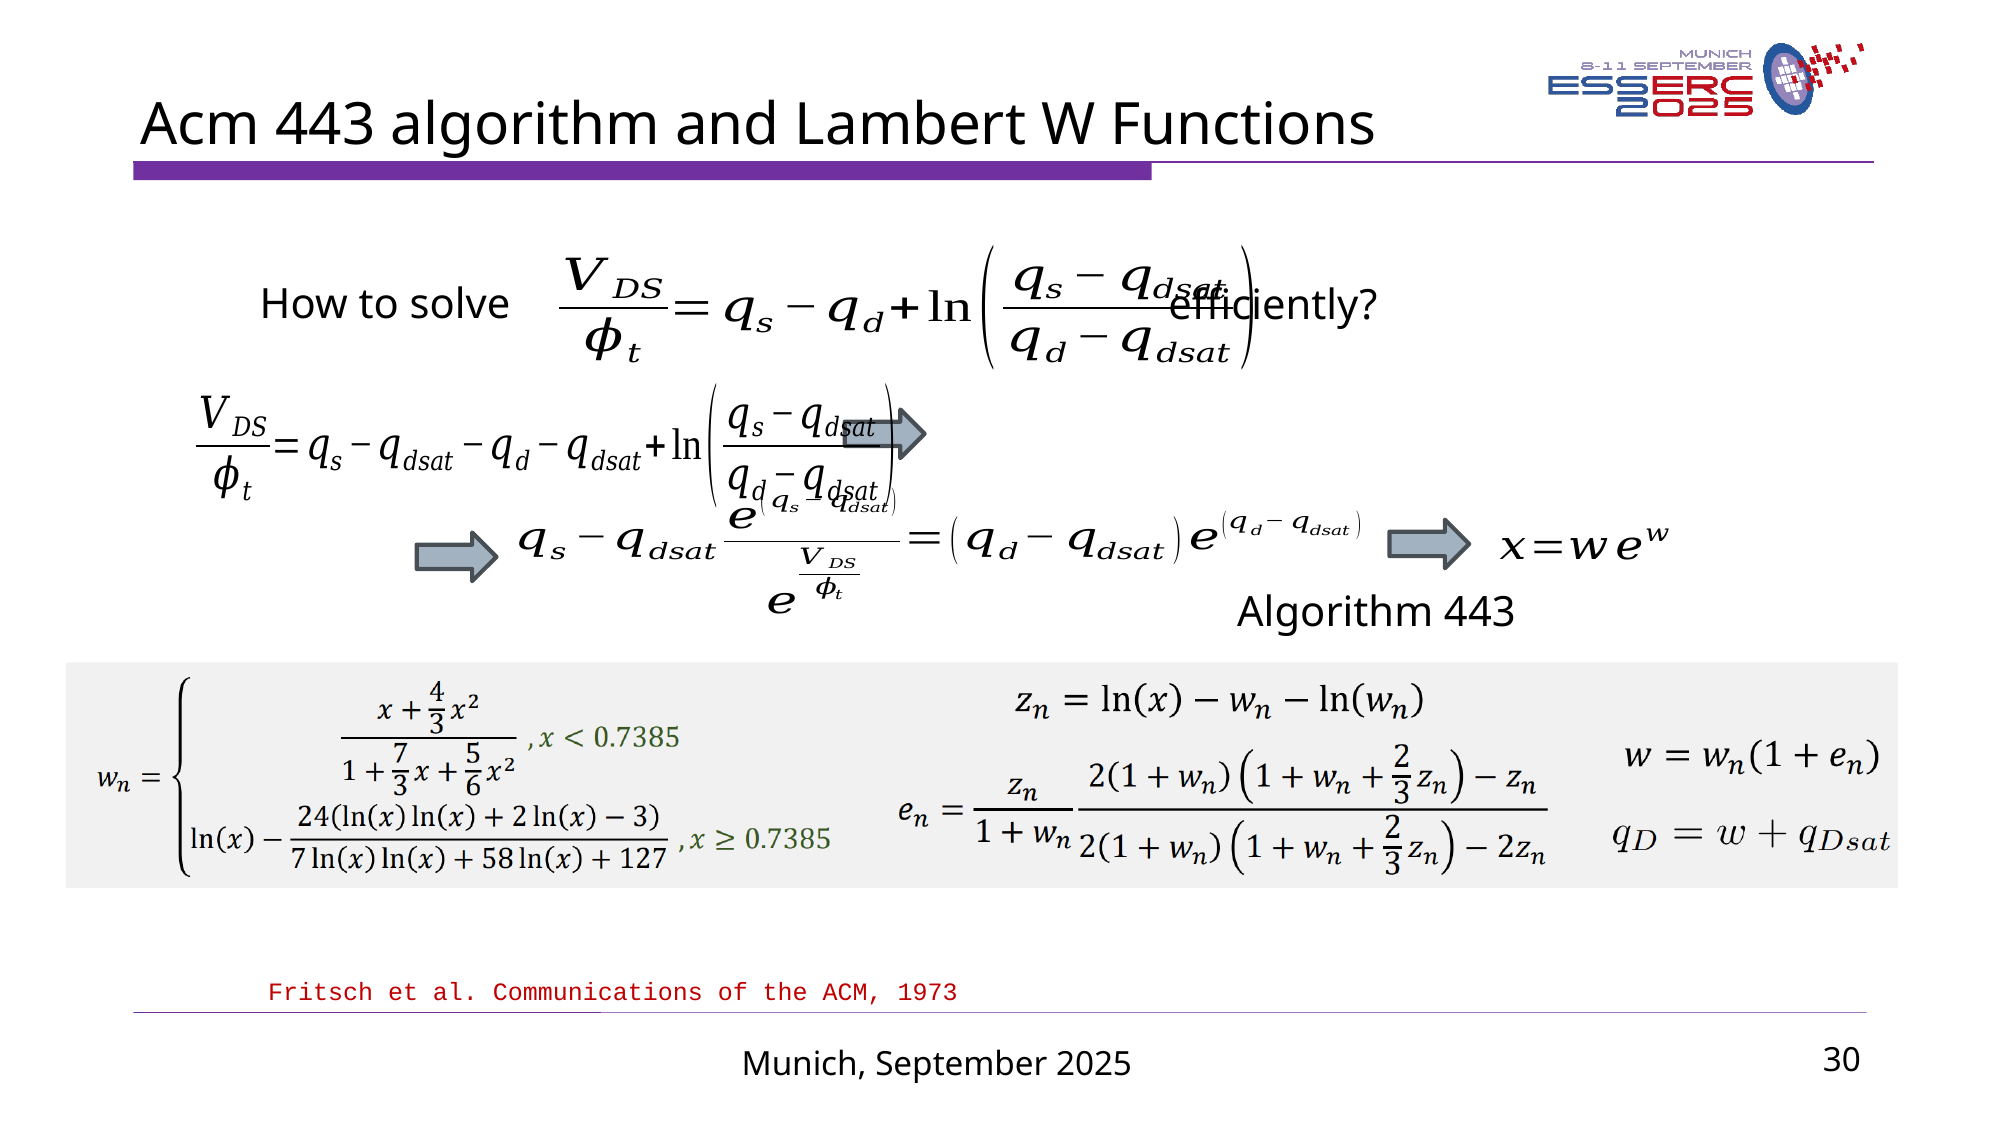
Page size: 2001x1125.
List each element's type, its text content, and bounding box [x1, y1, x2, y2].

picture [55, 648, 1904, 899]
text_box Fritsch et al. Communications of the ACM, 1973 [253, 968, 974, 1013]
picture [1538, 19, 1874, 73]
text_box efficiently? [1153, 270, 1250, 336]
text_box How to solve [244, 269, 526, 334]
text_box [1387, 517, 1472, 571]
text_box Algorithm 443 [1222, 577, 1531, 643]
text_box [892, 407, 927, 461]
text_box [414, 530, 499, 584]
text_box [842, 419, 891, 449]
title Acm 443 algorithm and Lambert W Functions [125, 73, 1879, 164]
text_box efficiently? [1250, 270, 1393, 336]
